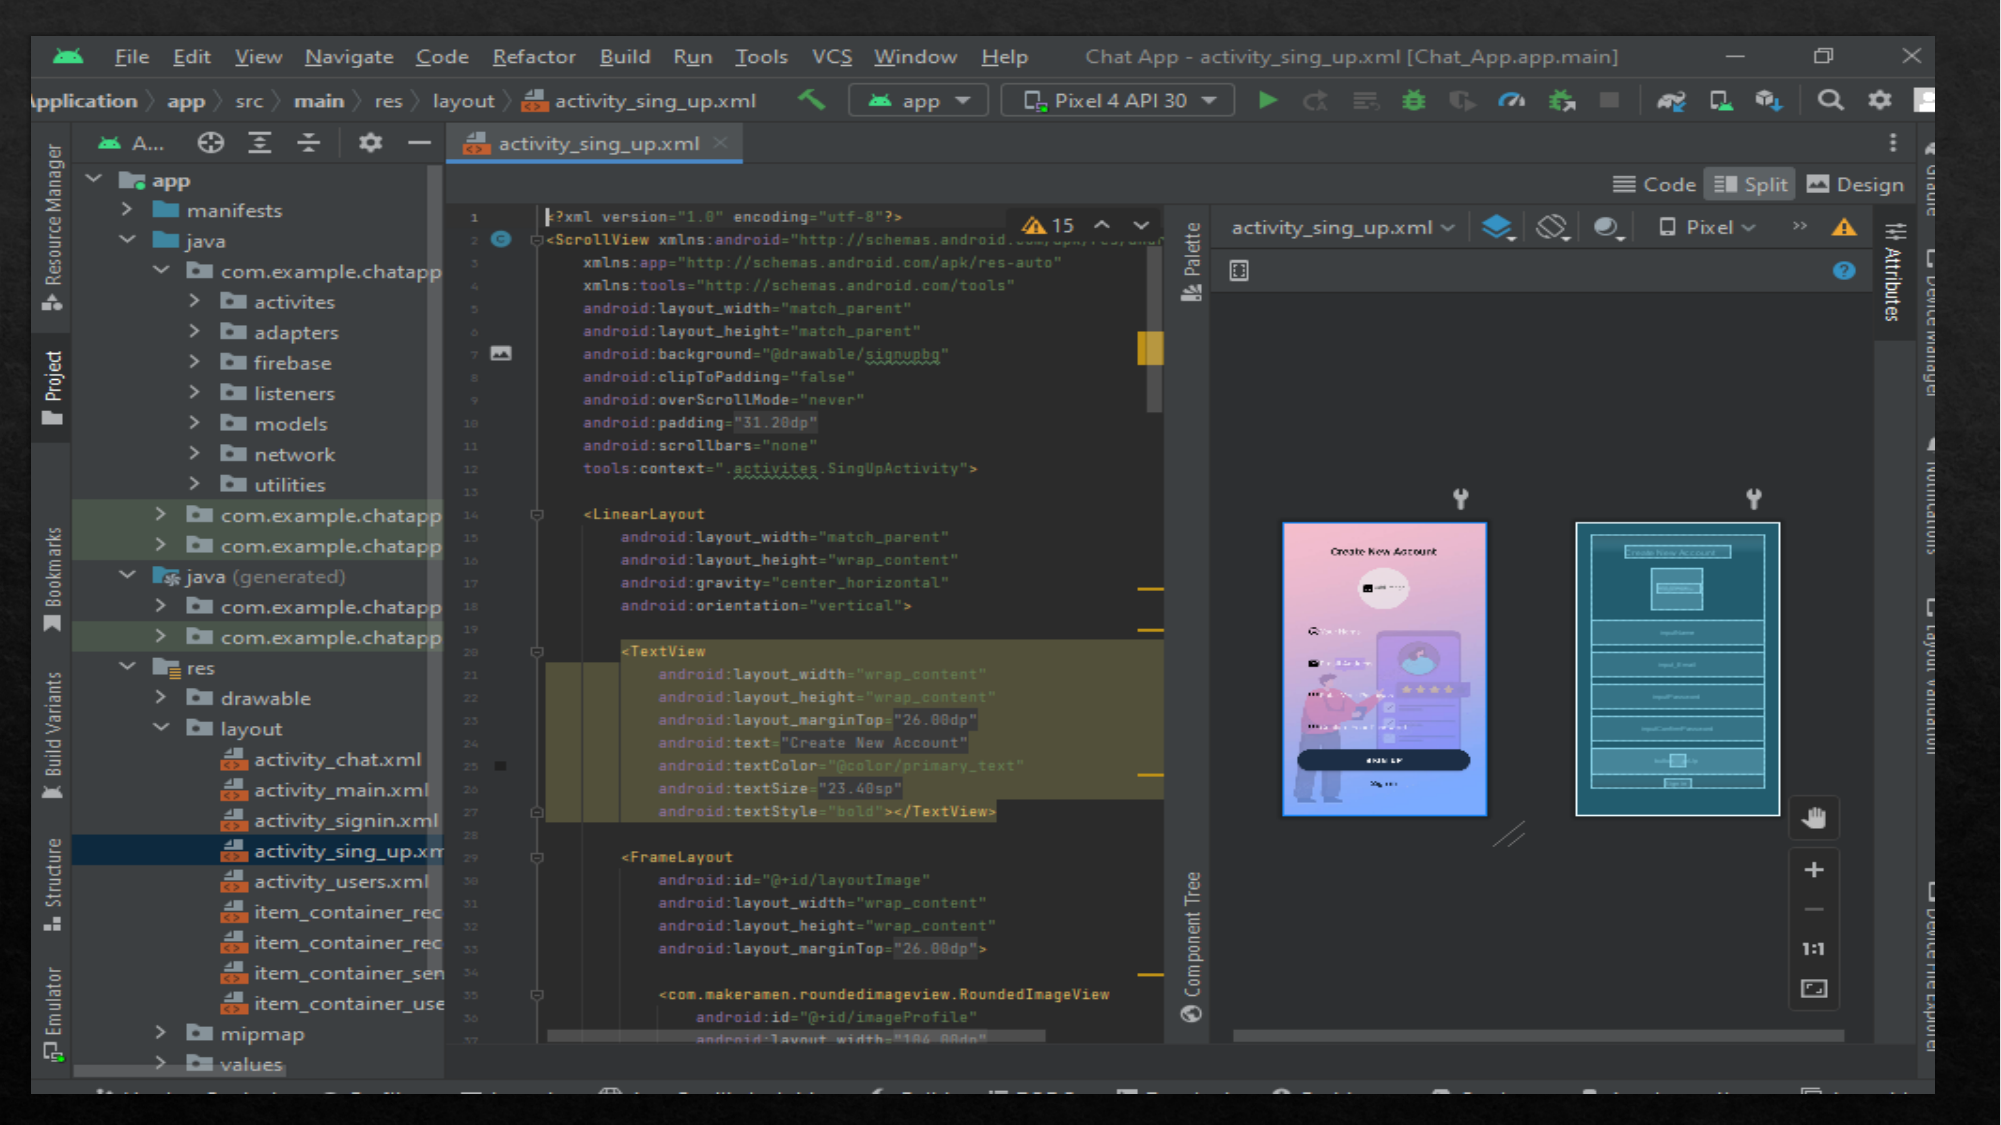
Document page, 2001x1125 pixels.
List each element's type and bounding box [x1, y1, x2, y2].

list [30, 35, 1935, 1095]
